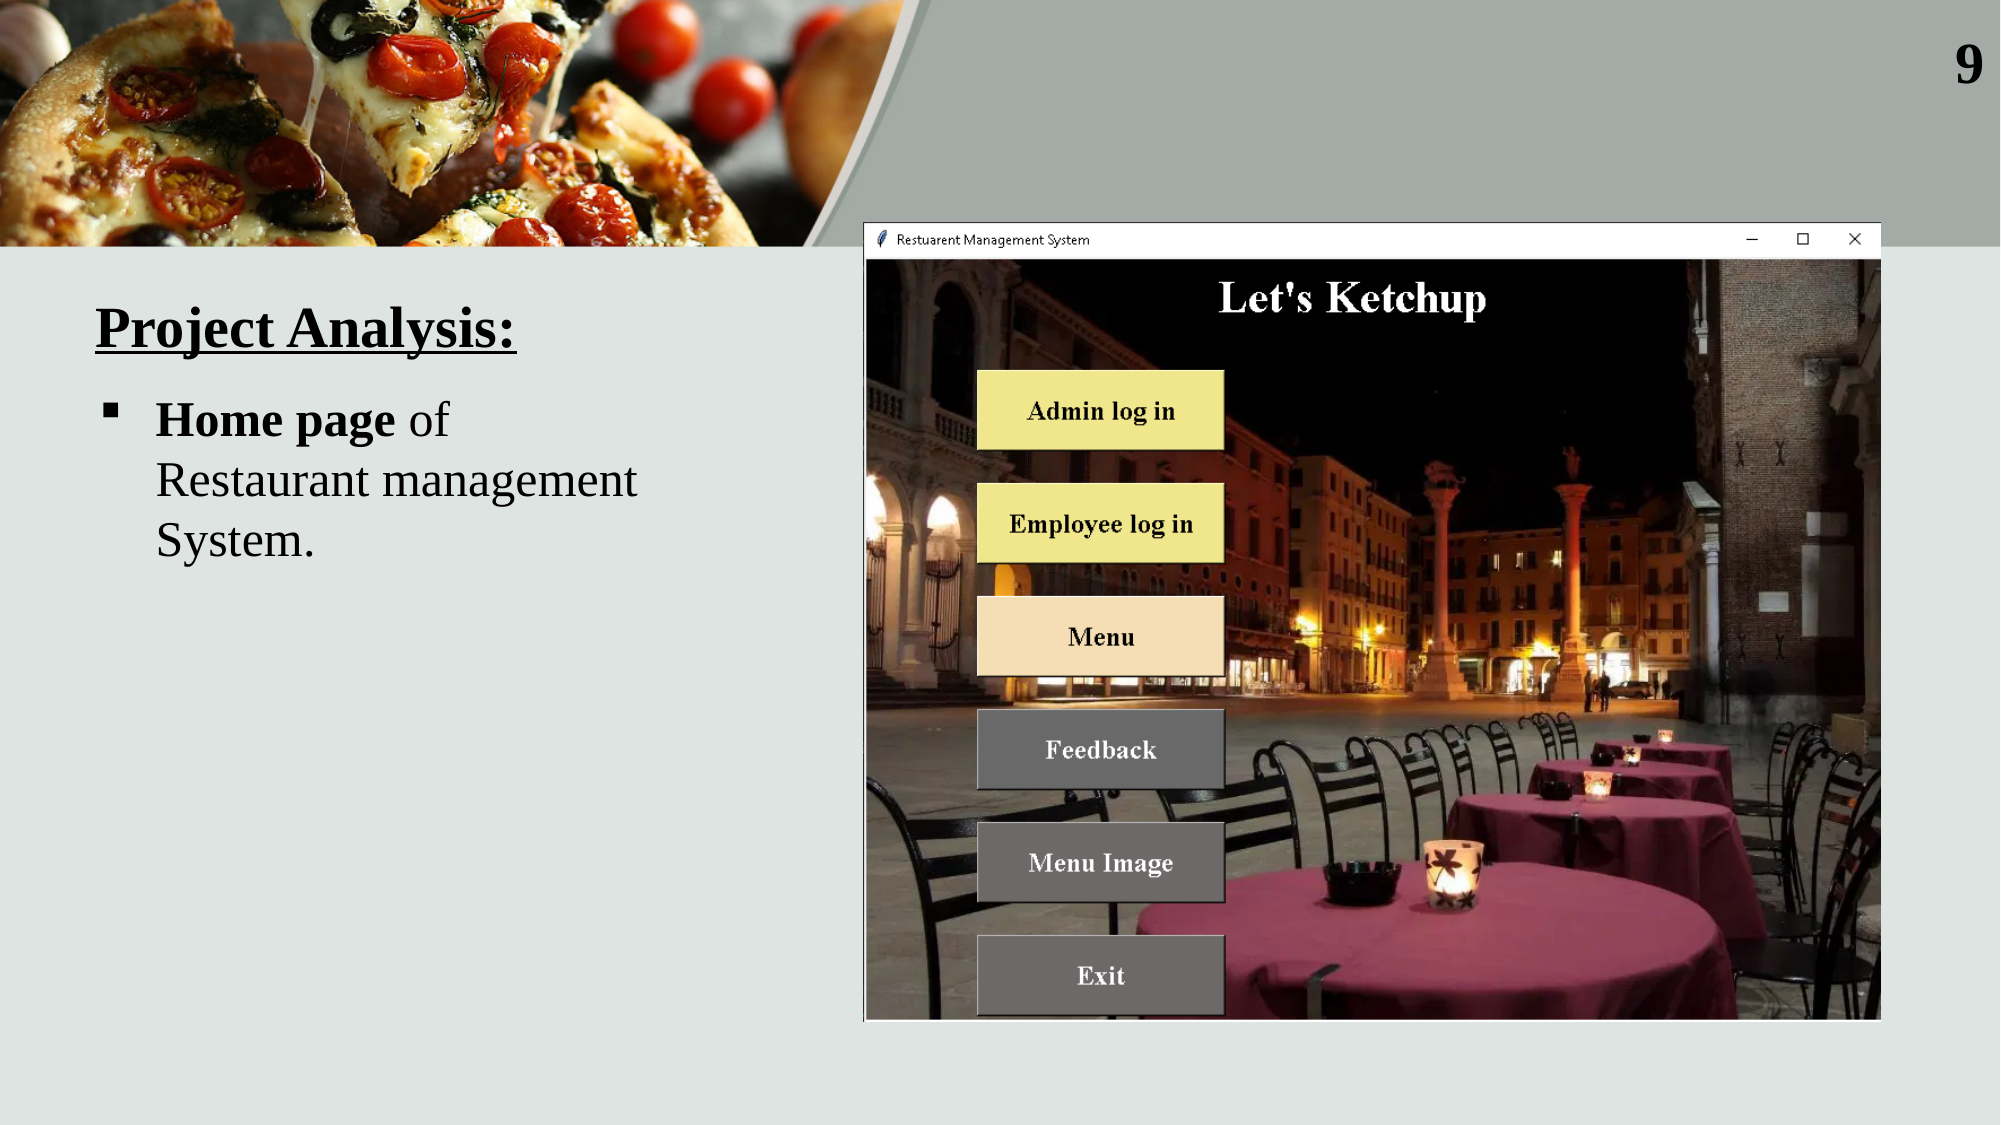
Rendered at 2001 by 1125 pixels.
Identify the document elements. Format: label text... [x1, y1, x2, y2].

text_box Home page of Restaurant management System. [84, 379, 656, 574]
slide_number 9 [1866, 0, 2000, 120]
text_box Project Analysis: [69, 281, 542, 367]
picture [0, 0, 2001, 1125]
